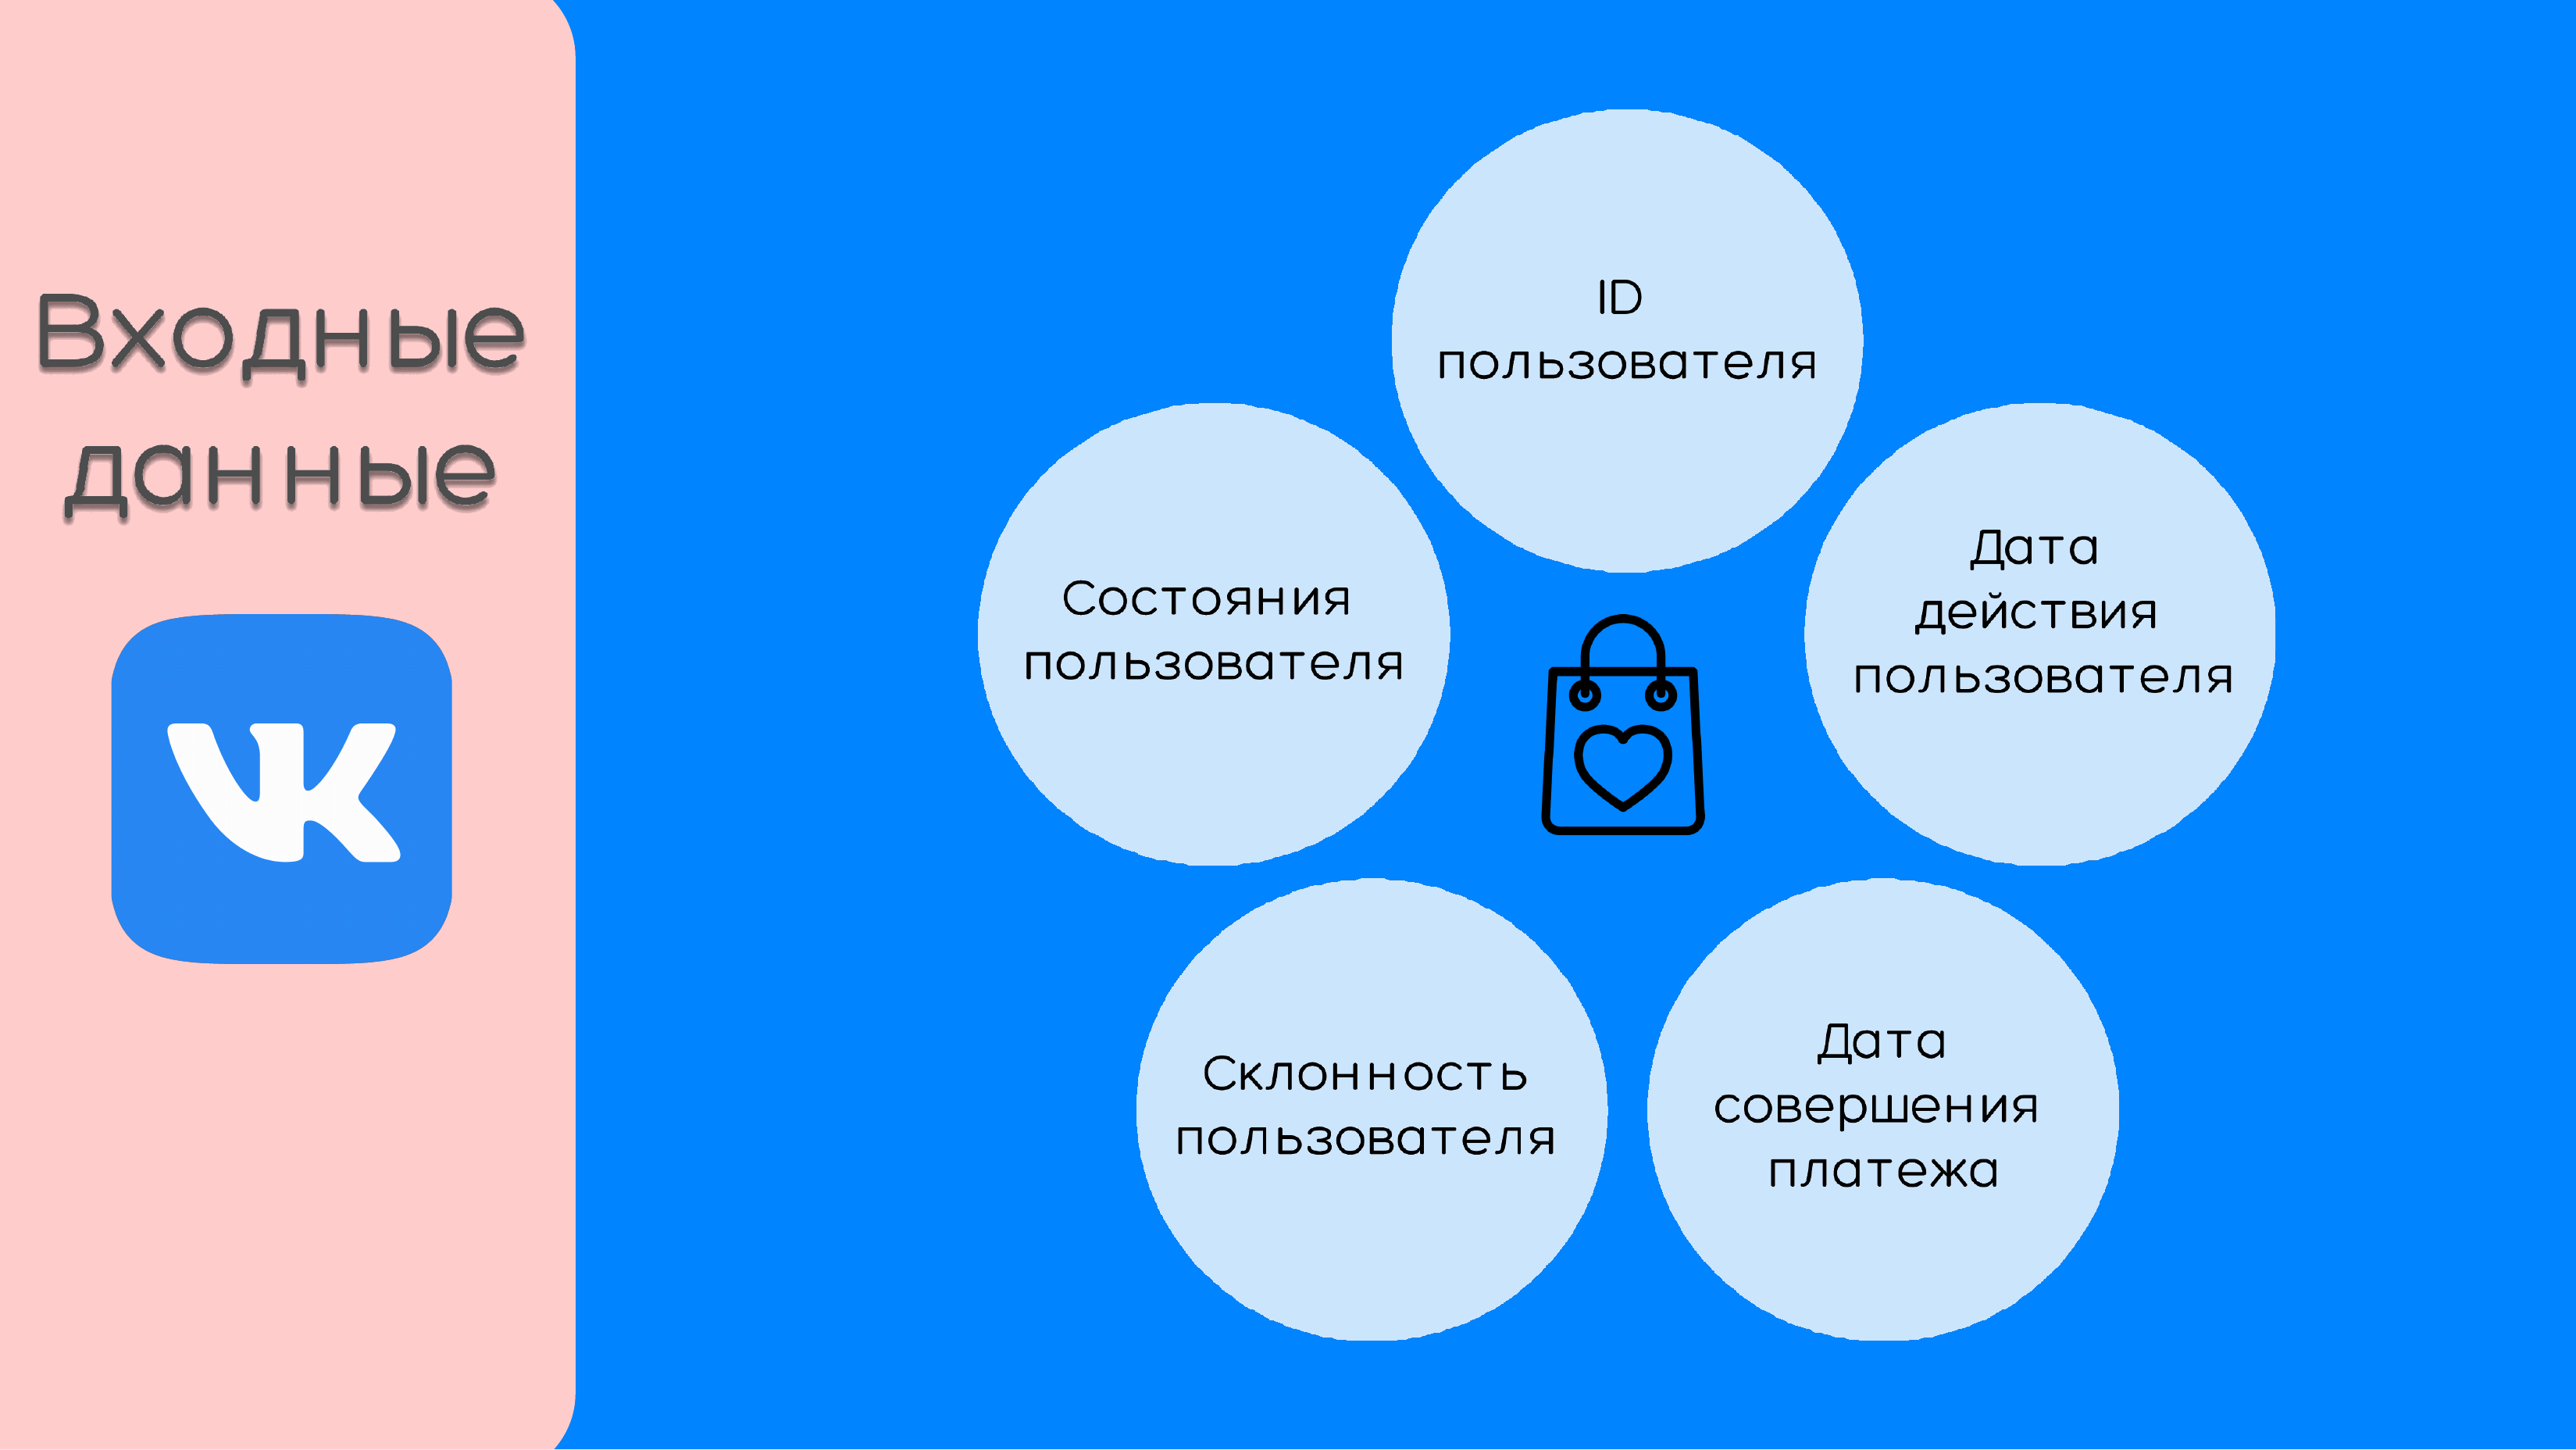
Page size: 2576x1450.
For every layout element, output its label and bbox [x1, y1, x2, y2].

text_box [576, 0, 2576, 1450]
text_box [0, 0, 576, 1450]
text_box [978, 109, 2276, 1341]
